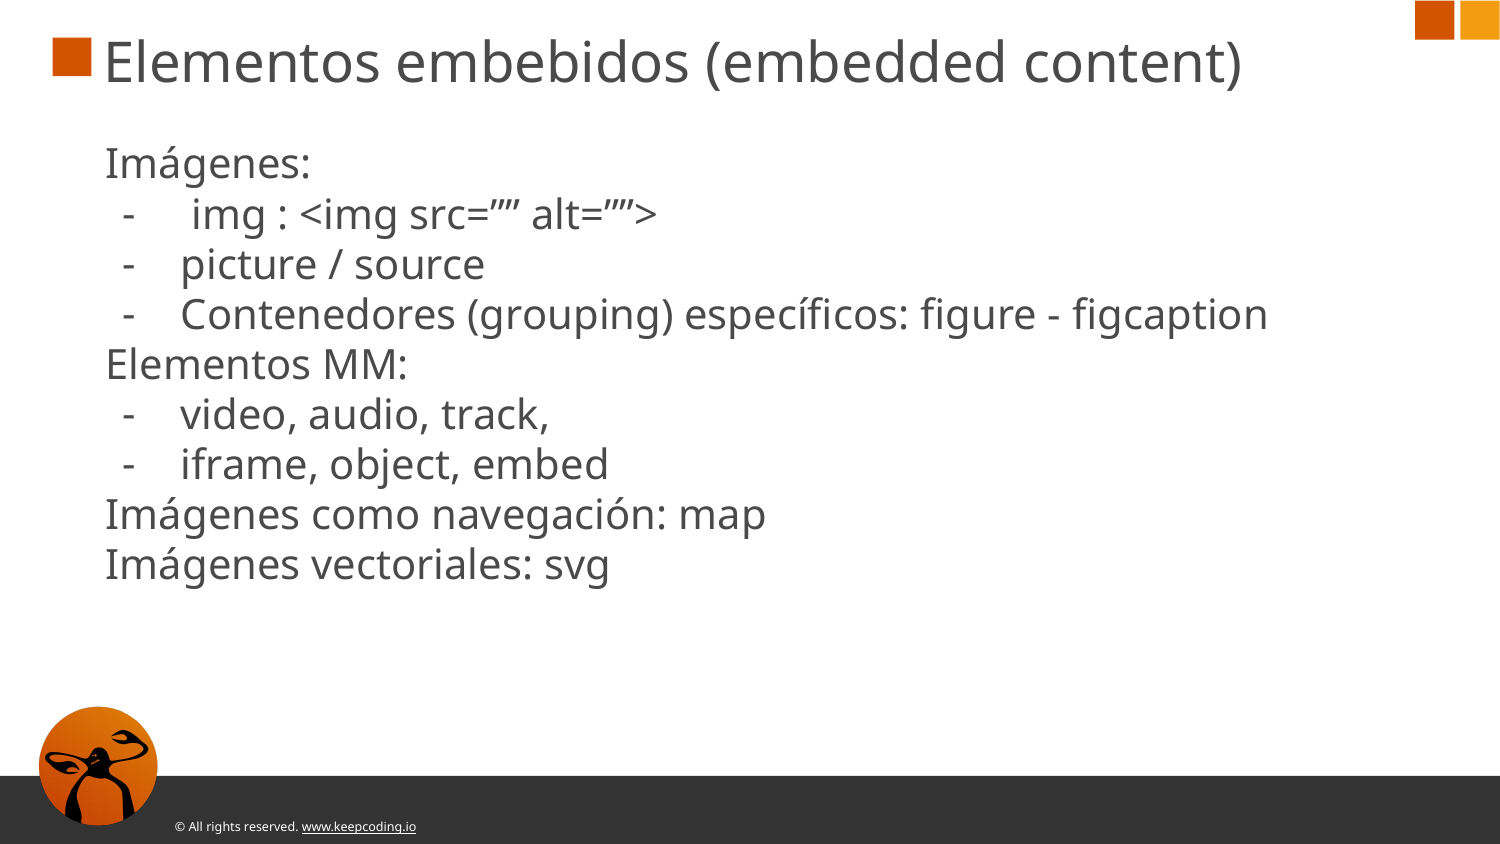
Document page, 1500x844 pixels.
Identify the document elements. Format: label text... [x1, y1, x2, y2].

title Elementos embebidos (embedded content) [94, 17, 1381, 107]
list Imágenes: img : <img src=”” alt=””> picture / source Contenedores (grouping) específicos: figure - figcaption Elementos MM: video, audio, track, iframe, object, embed Imágenes como navegación: map Imágenes vectoriales: svg [97, 128, 1383, 638]
picture [0, 673, 246, 844]
